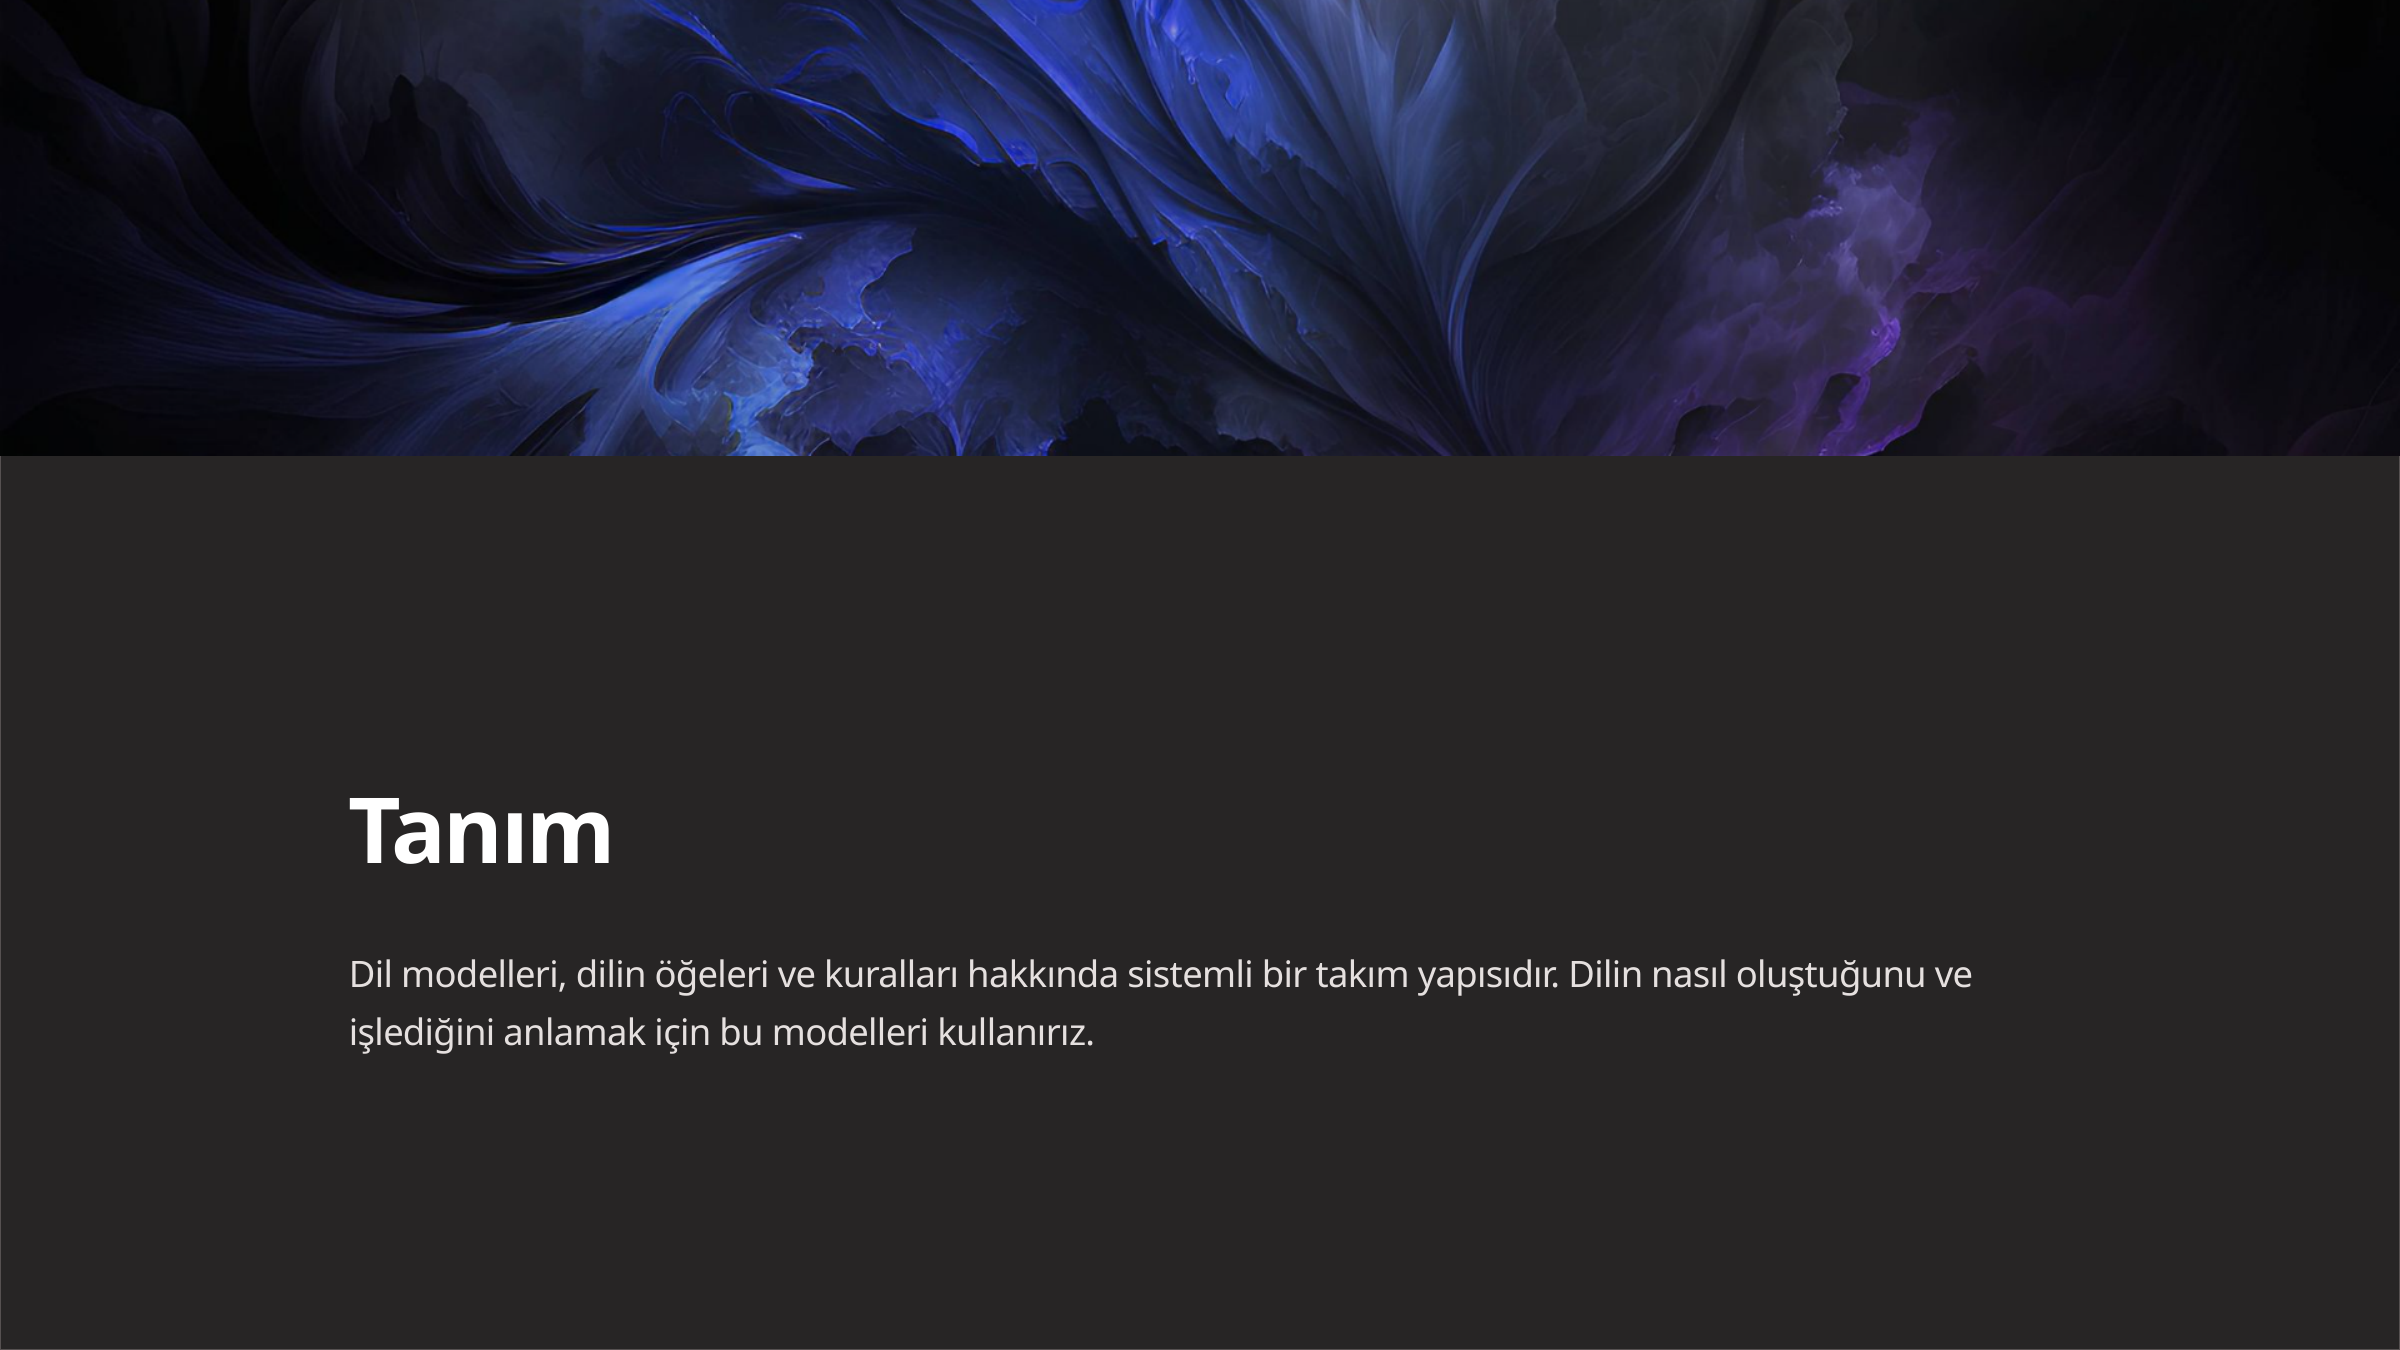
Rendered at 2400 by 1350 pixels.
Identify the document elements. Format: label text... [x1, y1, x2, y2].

text_box [0, 456, 2400, 1350]
picture [0, 0, 2400, 456]
text_box Tanım [334, 760, 1064, 875]
text_box Dil modelleri, dilin öğeleri ve kuralları hakkında sistemli bir takım yapısıdır. Dilin nasıl oluştuğunu ve işlediğini anlamak için bu modelleri kullanırız. [334, 928, 2066, 1046]
